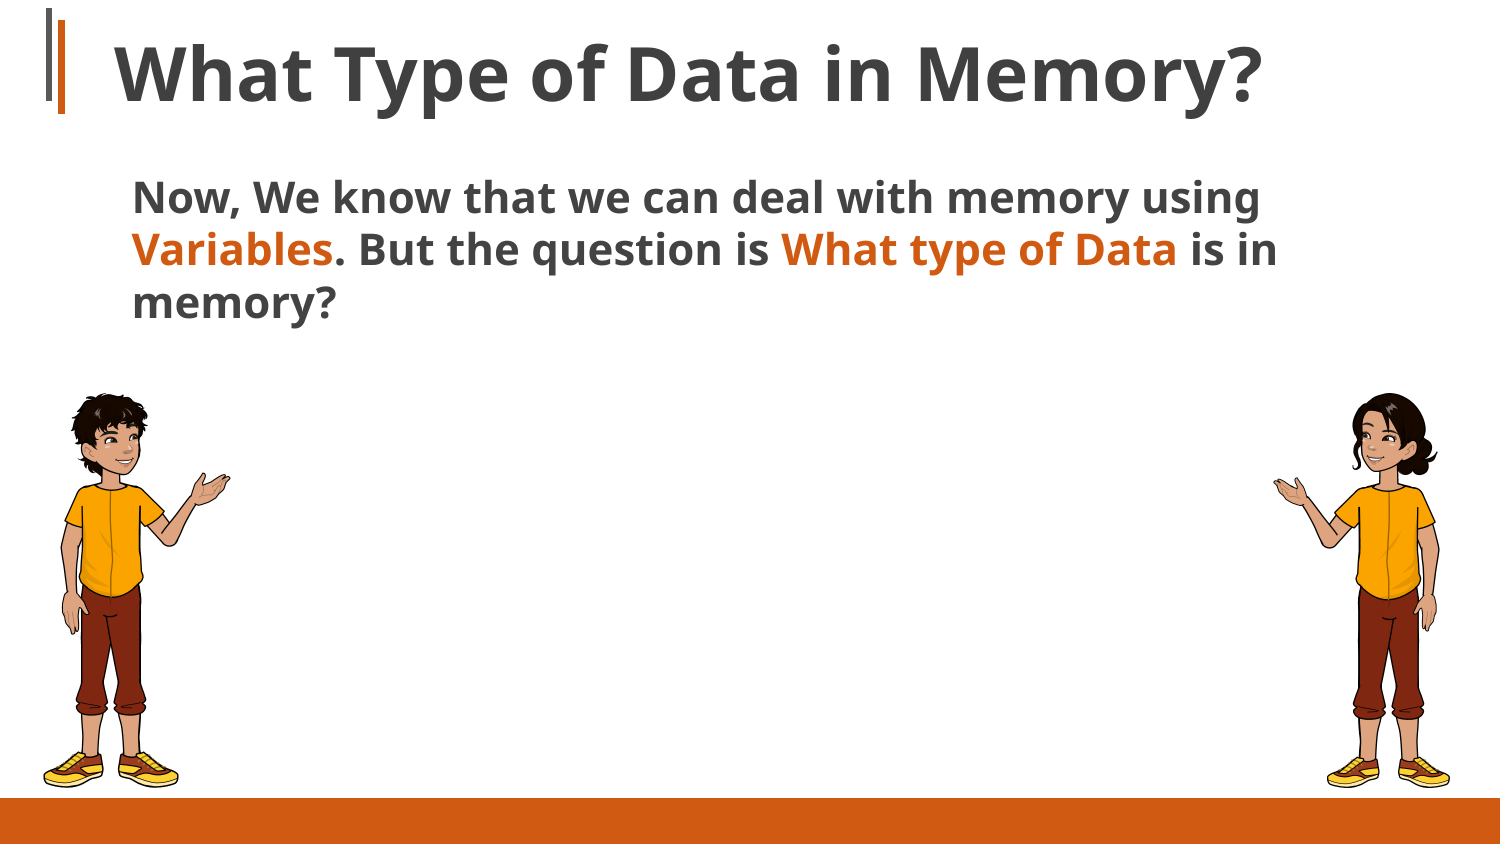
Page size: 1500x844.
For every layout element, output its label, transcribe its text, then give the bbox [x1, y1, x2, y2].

picture [1268, 386, 1452, 788]
picture [41, 386, 236, 788]
text_box [0, 798, 1500, 844]
title What Type of Data in Memory? [24, 2, 1500, 132]
text_box Now, We know that we can deal with memory using Variables. But the question is What type of Data is in memory? [116, 154, 1390, 305]
